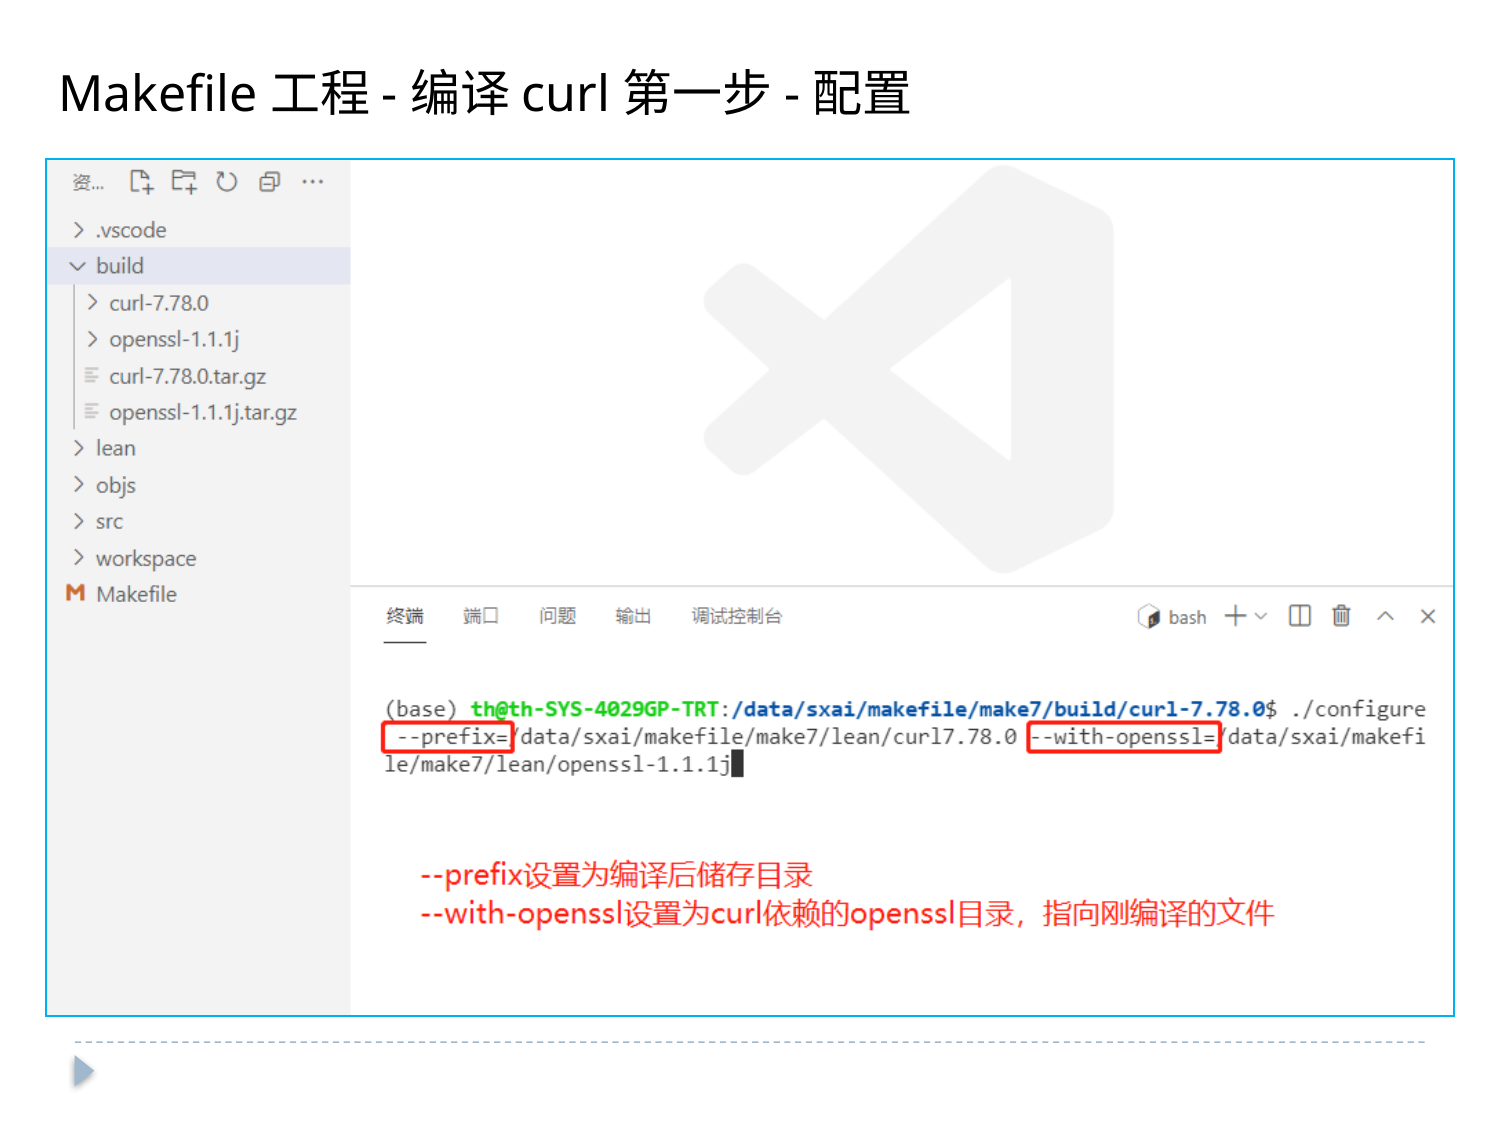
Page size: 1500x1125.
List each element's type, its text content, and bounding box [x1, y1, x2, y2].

text_box Makefile工程-编译curl第一步-配置 [43, 54, 928, 130]
picture [48, 161, 1452, 1014]
